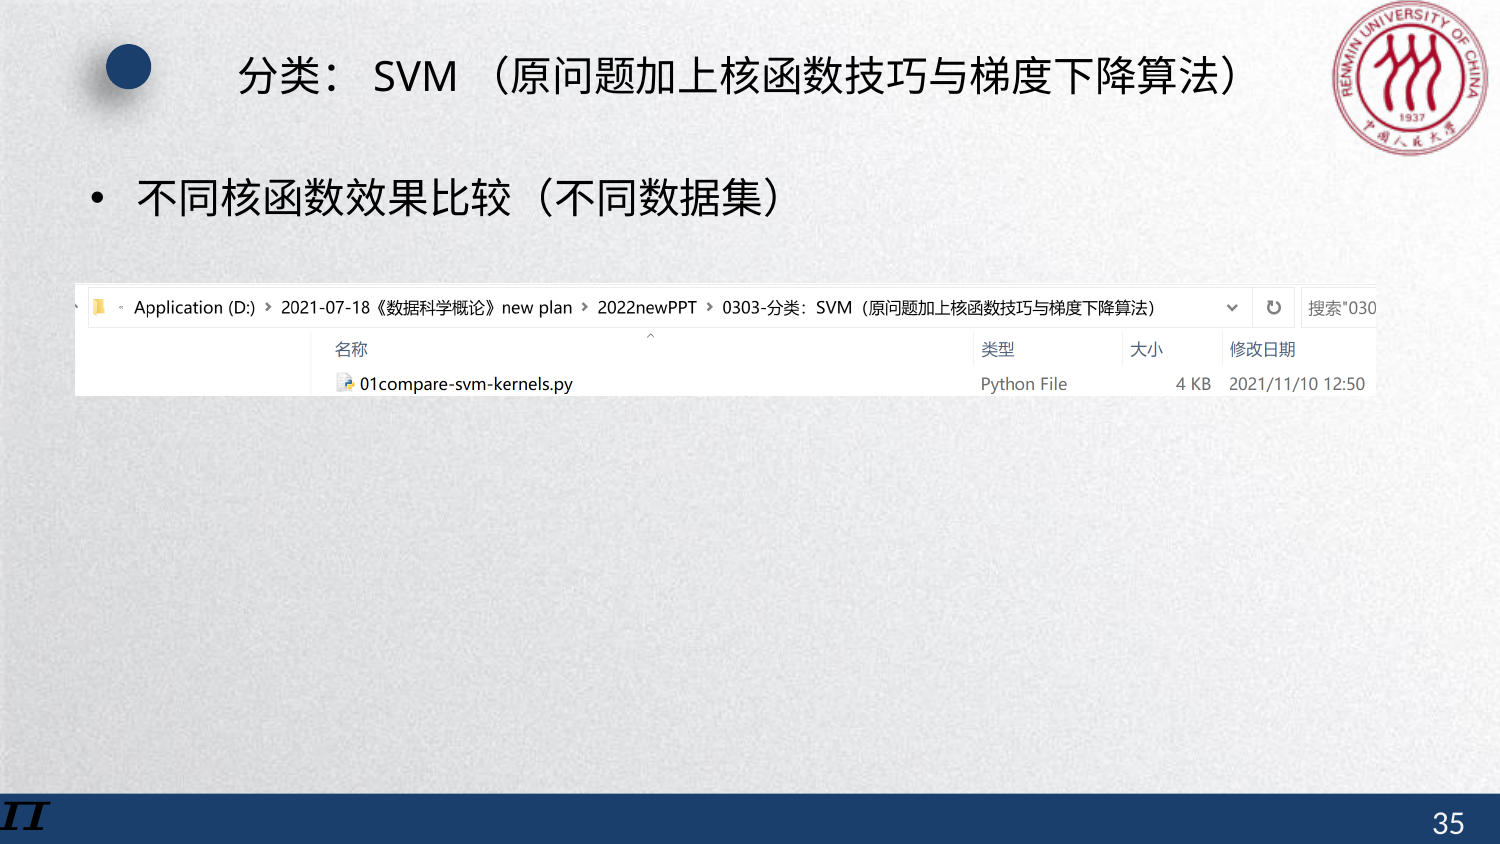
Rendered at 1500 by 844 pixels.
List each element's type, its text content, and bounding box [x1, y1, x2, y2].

title 分类：SVM（原问题加上核函数技巧与梯度下降算法） [75, 33, 1425, 116]
picture [0, 0, 1500, 793]
list 不同核函数效果比较（不同数据集） [75, 134, 1425, 781]
